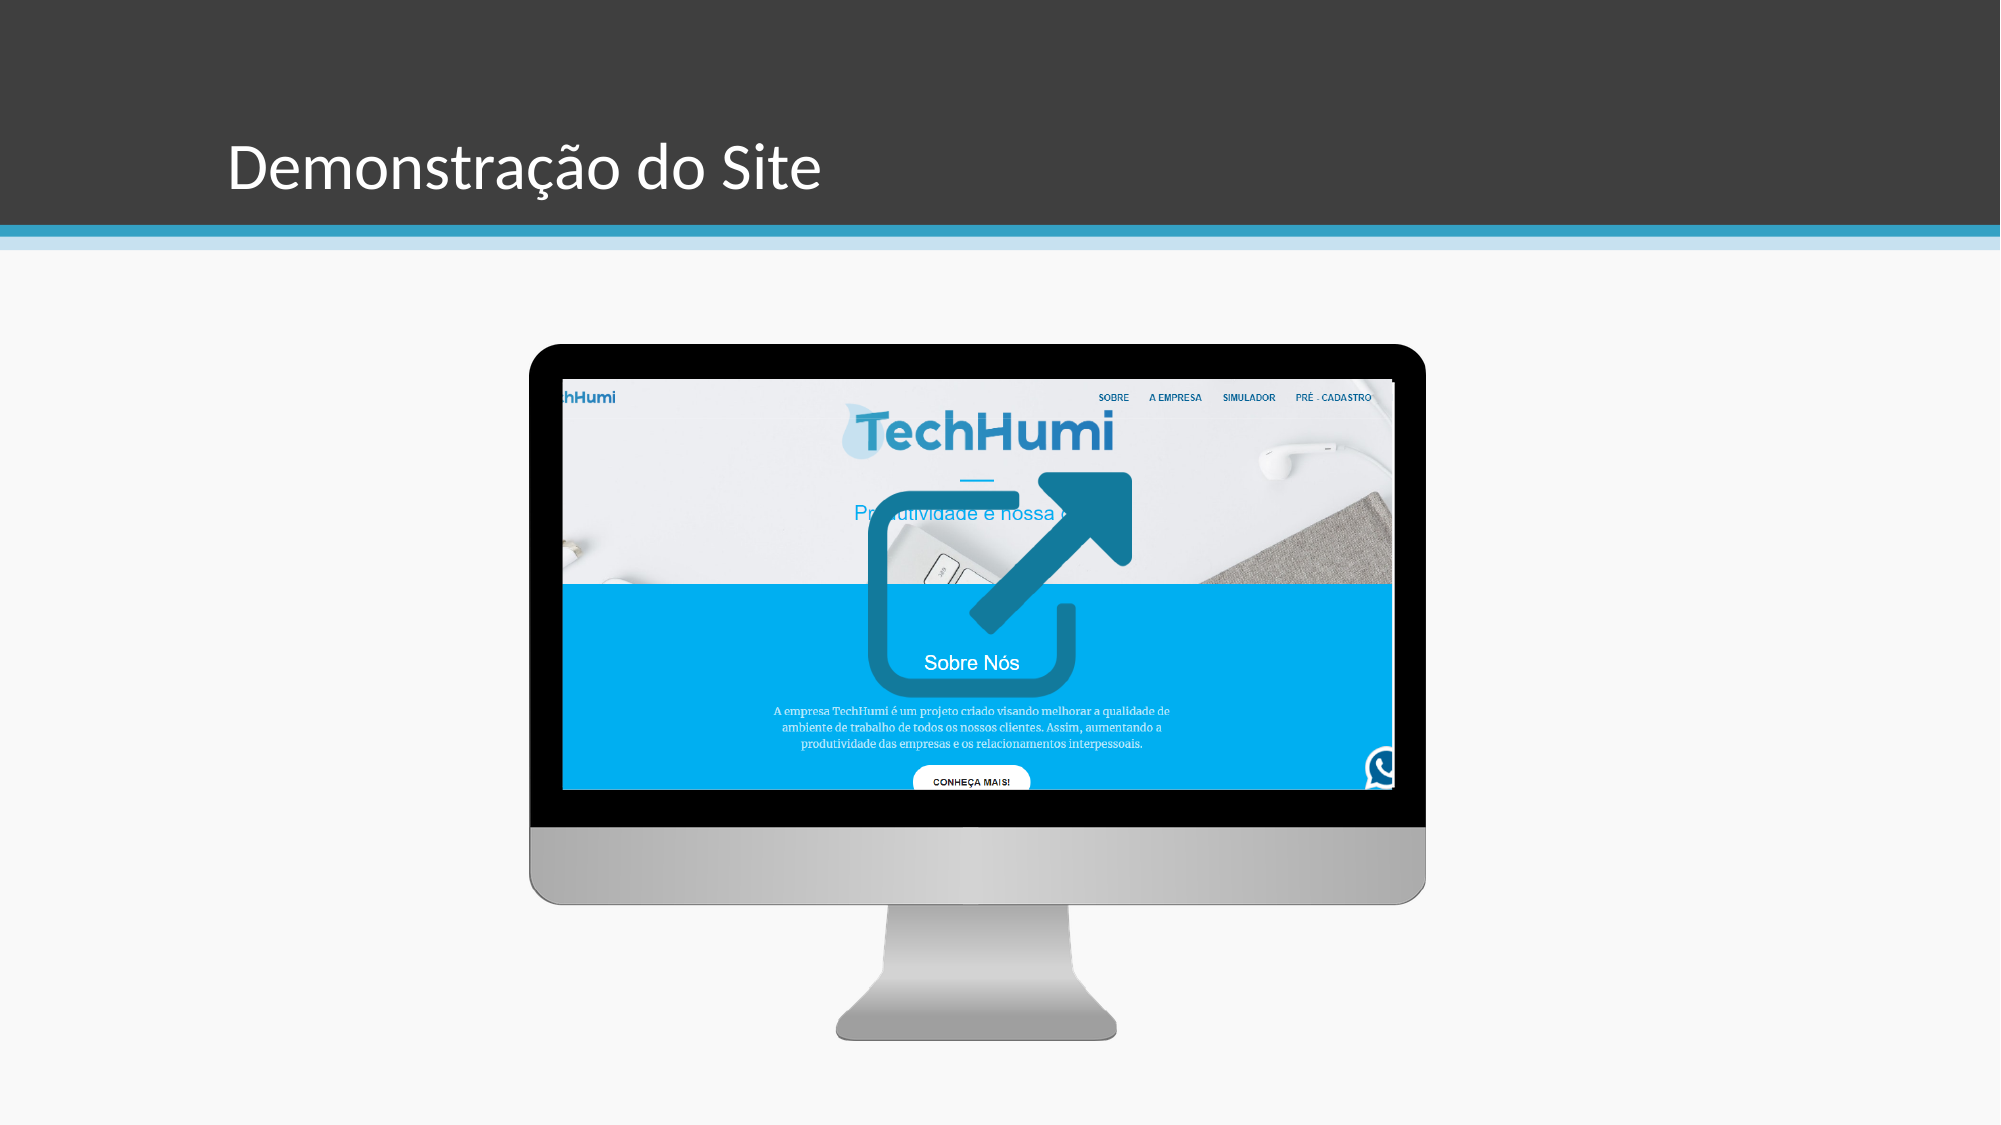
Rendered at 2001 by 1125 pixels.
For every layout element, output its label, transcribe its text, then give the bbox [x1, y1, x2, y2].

picture [529, 344, 1426, 1041]
title Demonstração do Site [212, 41, 1788, 212]
